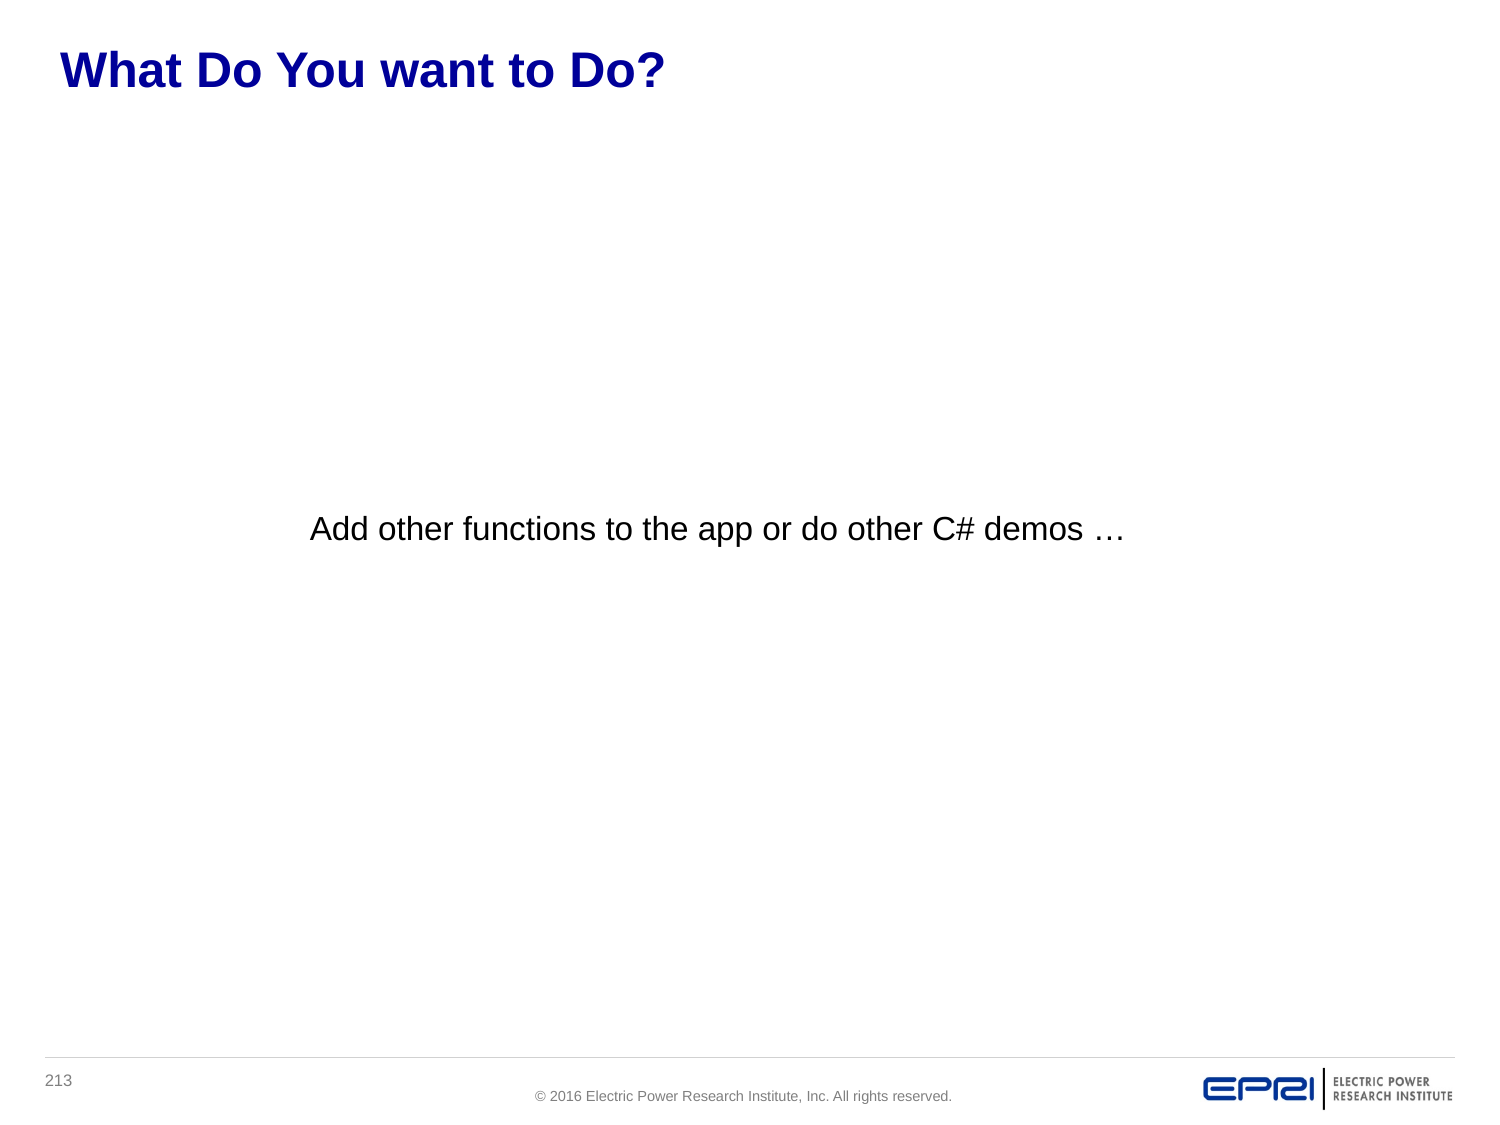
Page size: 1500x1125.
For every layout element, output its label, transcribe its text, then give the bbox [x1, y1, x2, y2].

picture [1200, 1064, 1455, 1113]
text_box Add other functions to the app or do other C# demos … [174, 499, 1263, 555]
title What Do You want to Do? [44, 29, 1456, 151]
